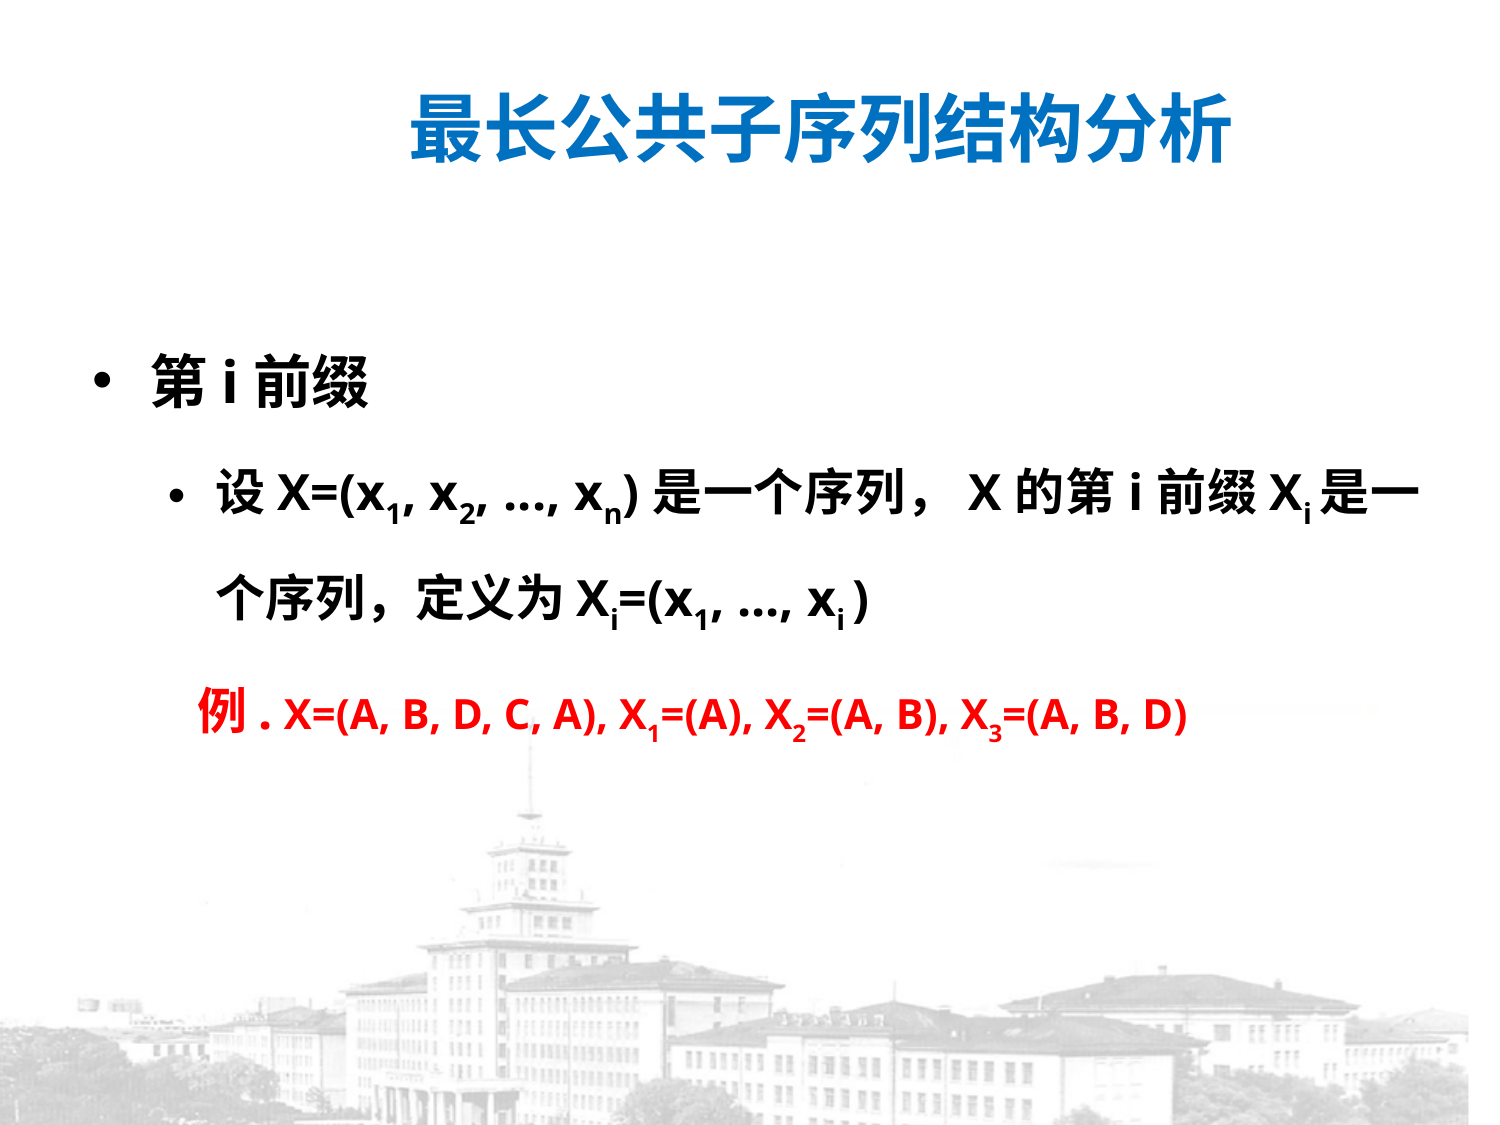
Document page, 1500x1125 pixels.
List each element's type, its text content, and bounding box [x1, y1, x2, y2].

list 第i前缀 设X=(x1, x2, ..., xn)是一个序列，X的第i前缀Xi是一个序列，定义为Xi=(x1, ..., xi ) 例. X=(A, B, D, C, A), X1=(A), X2=(A, B), X3=(A, B, D) [78, 302, 1436, 764]
picture [0, 529, 1500, 1125]
title 最长公共子序列结构分析 [373, 74, 1269, 178]
